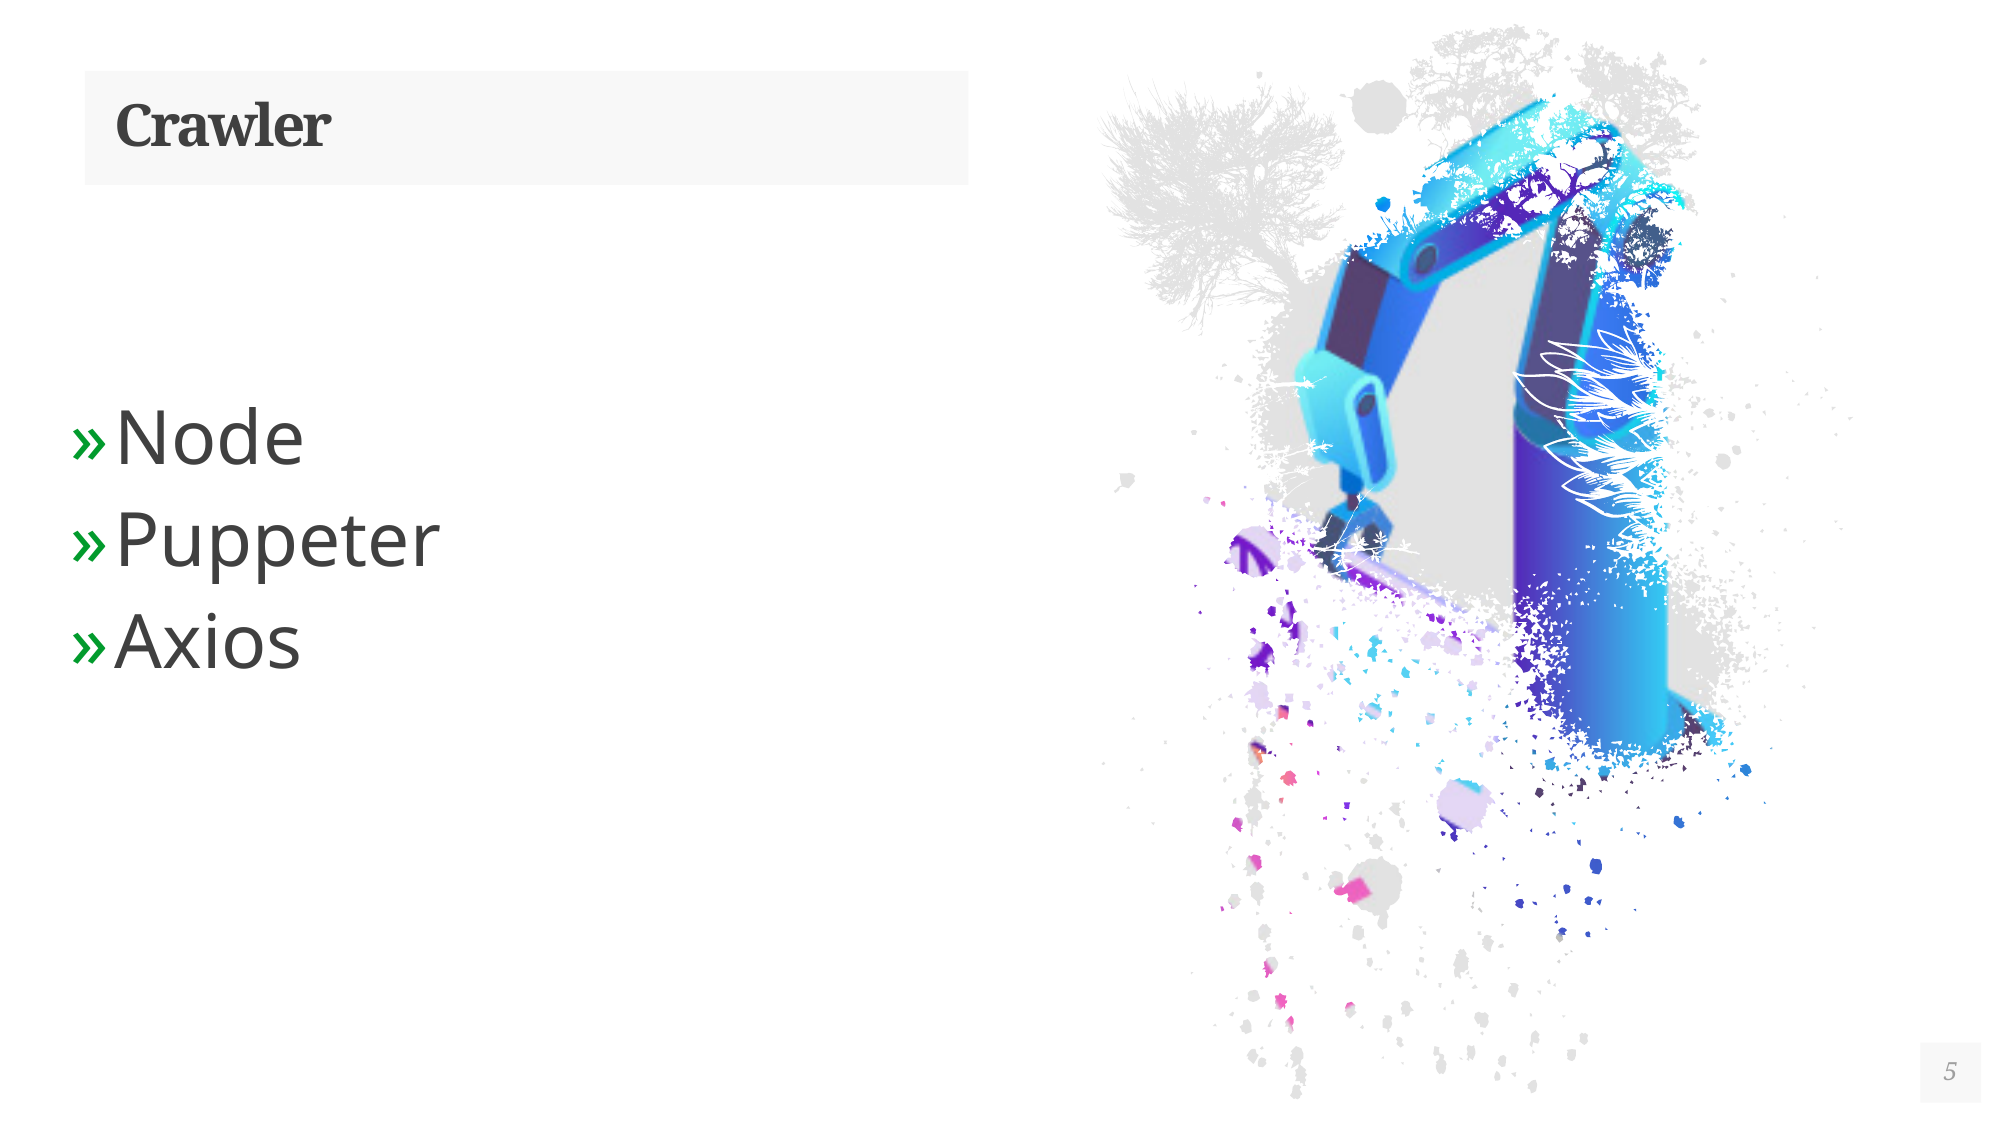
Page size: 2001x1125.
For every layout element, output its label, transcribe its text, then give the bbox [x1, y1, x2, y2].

slide_number 5 [1920, 1042, 1982, 1103]
list Node Puppeter Axios [70, 399, 969, 1004]
picture [1096, 23, 1854, 1100]
title Crawler [84, 70, 969, 185]
